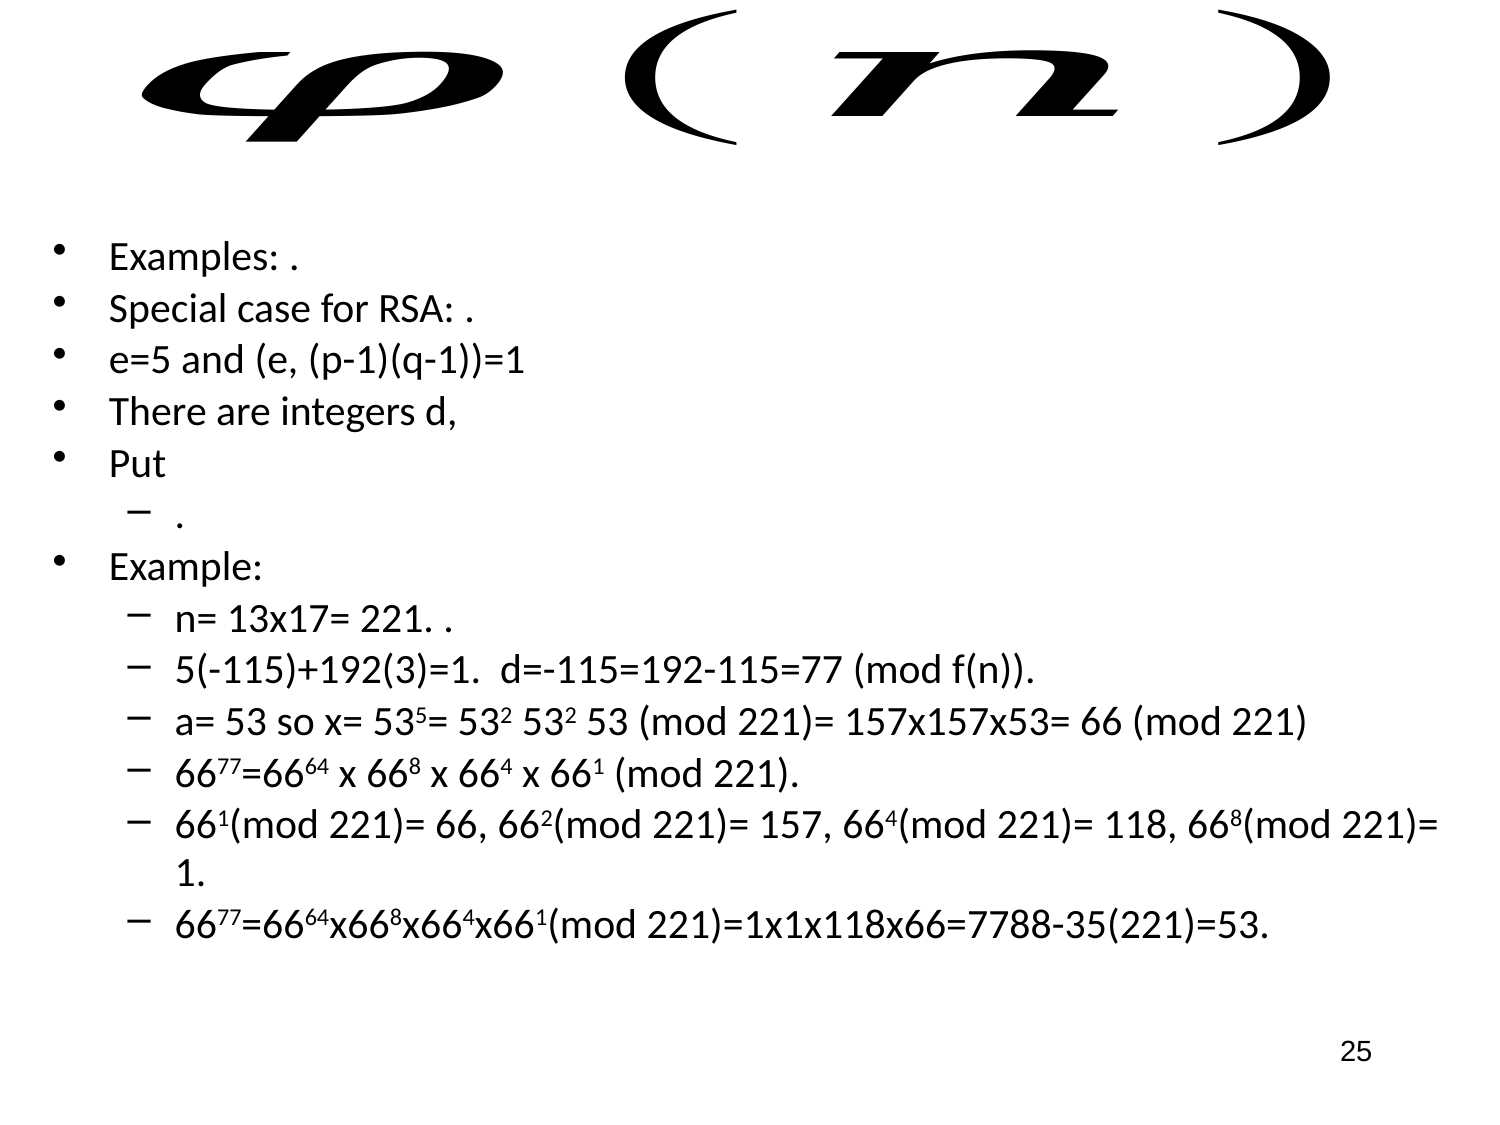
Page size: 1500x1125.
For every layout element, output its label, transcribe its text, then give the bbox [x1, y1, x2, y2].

slide_number 25 [1074, 1024, 1388, 1101]
